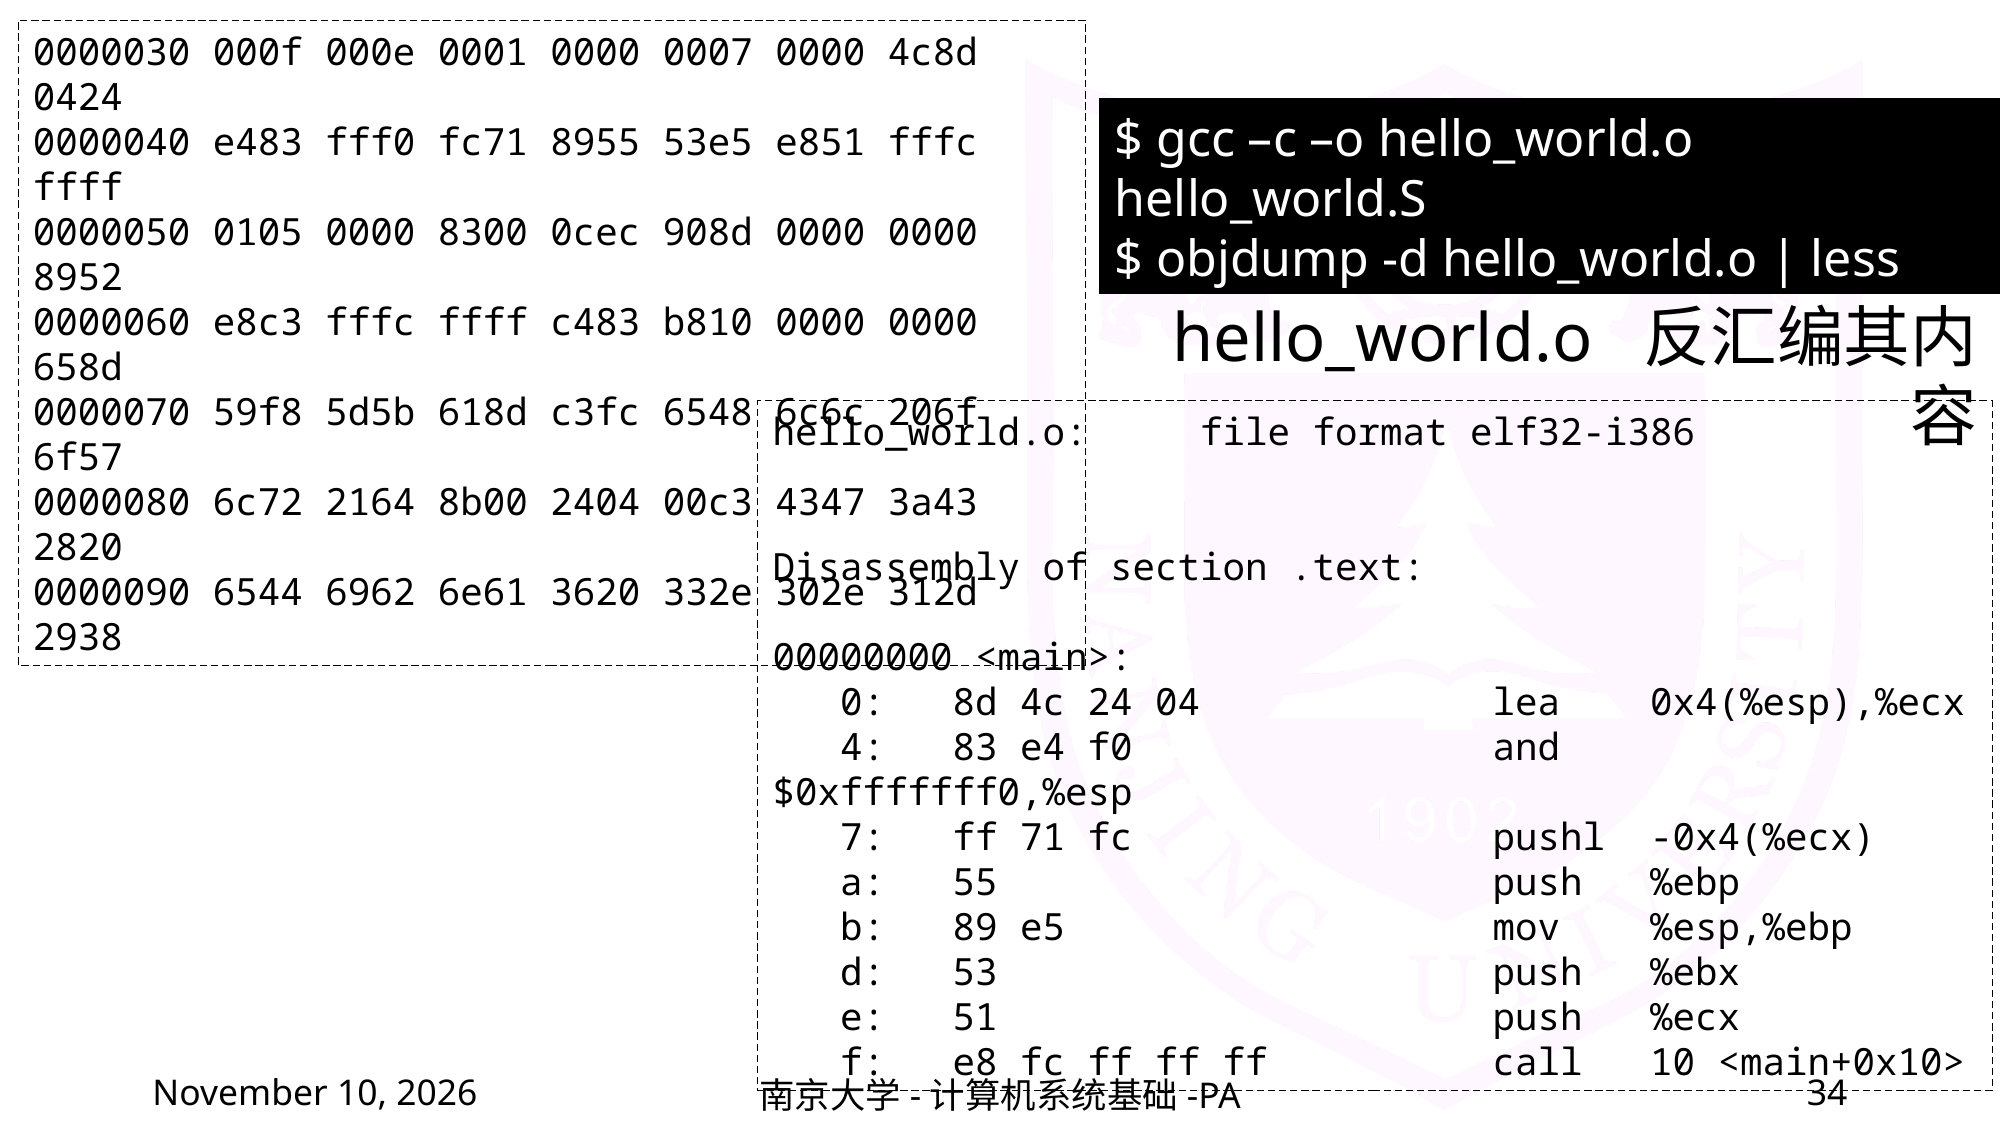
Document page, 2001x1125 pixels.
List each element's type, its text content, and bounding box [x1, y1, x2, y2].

text_box hello_world.o: file format elf32-i386 Disassembly of section .text: 00000000 <main>: 0: 8d 4c 24 04 lea 0x4(%esp),%ecx 4: 83 e4 f0 and $0xfffffff0,%esp 7: ff 71 fc pushl -0x4(%ecx) a: 55 push %ebp b: 89 e5 mov %esp,%ebp d: 53 push %ebx e: 51 push %ecx f: e8 fc ff ff ff call 10 <main+0x10> [757, 400, 1993, 1091]
footer 南京大学-计算机系统基础-PA [662, 1064, 1338, 1125]
text_box $ gcc –c –o hello_world.o hello_world.S $ objdump -d hello_world.o | less [1099, 98, 2000, 294]
text_box 0000030 000f 000e 0001 0000 0007 0000 4c8d 0424 0000040 e483 fff0 fc71 8955 53e5 e851 fffc ffff 0000050 0105 0000 8300 0cec 908d 0000 0000 8952 0000060 e8c3 fffc ffff c483 b810 0000 0000 658d 0000070 59f8 5d5b 618d c3fc 6548 6c6c 206f 6f57 0000080 6c72 2164 8b00 2404 00c3 4347 3a43 2820 0000090 6544 6962 6e61 3620 332e 302e 312d 2938 [18, 20, 1086, 666]
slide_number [137, 1064, 588, 1125]
slide_number 34 [1412, 1091, 1863, 1125]
text_box hello_world.o 反汇编其内容 [1122, 286, 1993, 462]
